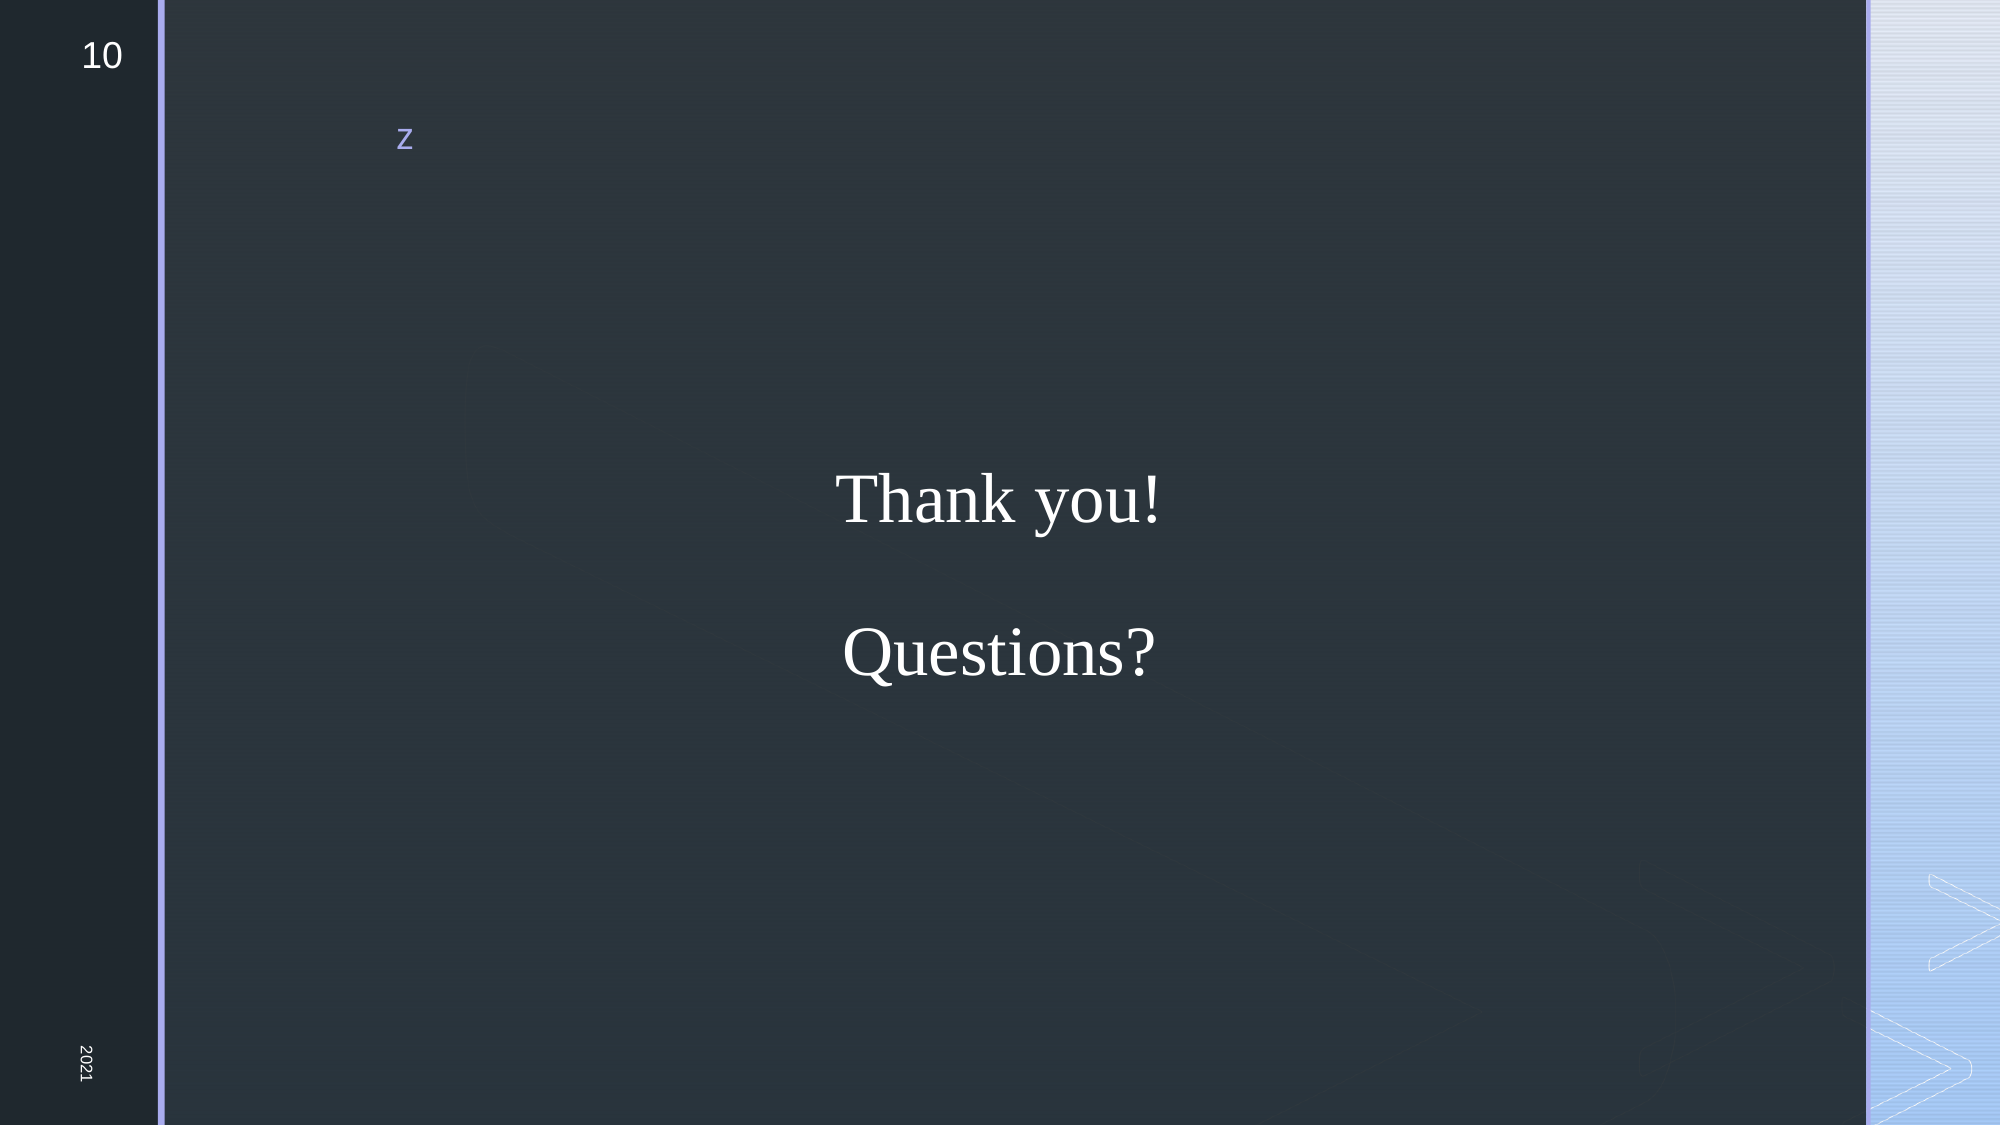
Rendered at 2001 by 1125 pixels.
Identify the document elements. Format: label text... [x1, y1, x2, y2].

slide_number 10 [25, 26, 131, 80]
title Thank you! Questions? [137, 453, 1863, 672]
picture [1871, 0, 2000, 1125]
slide_number 2021 [70, 661, 101, 1098]
